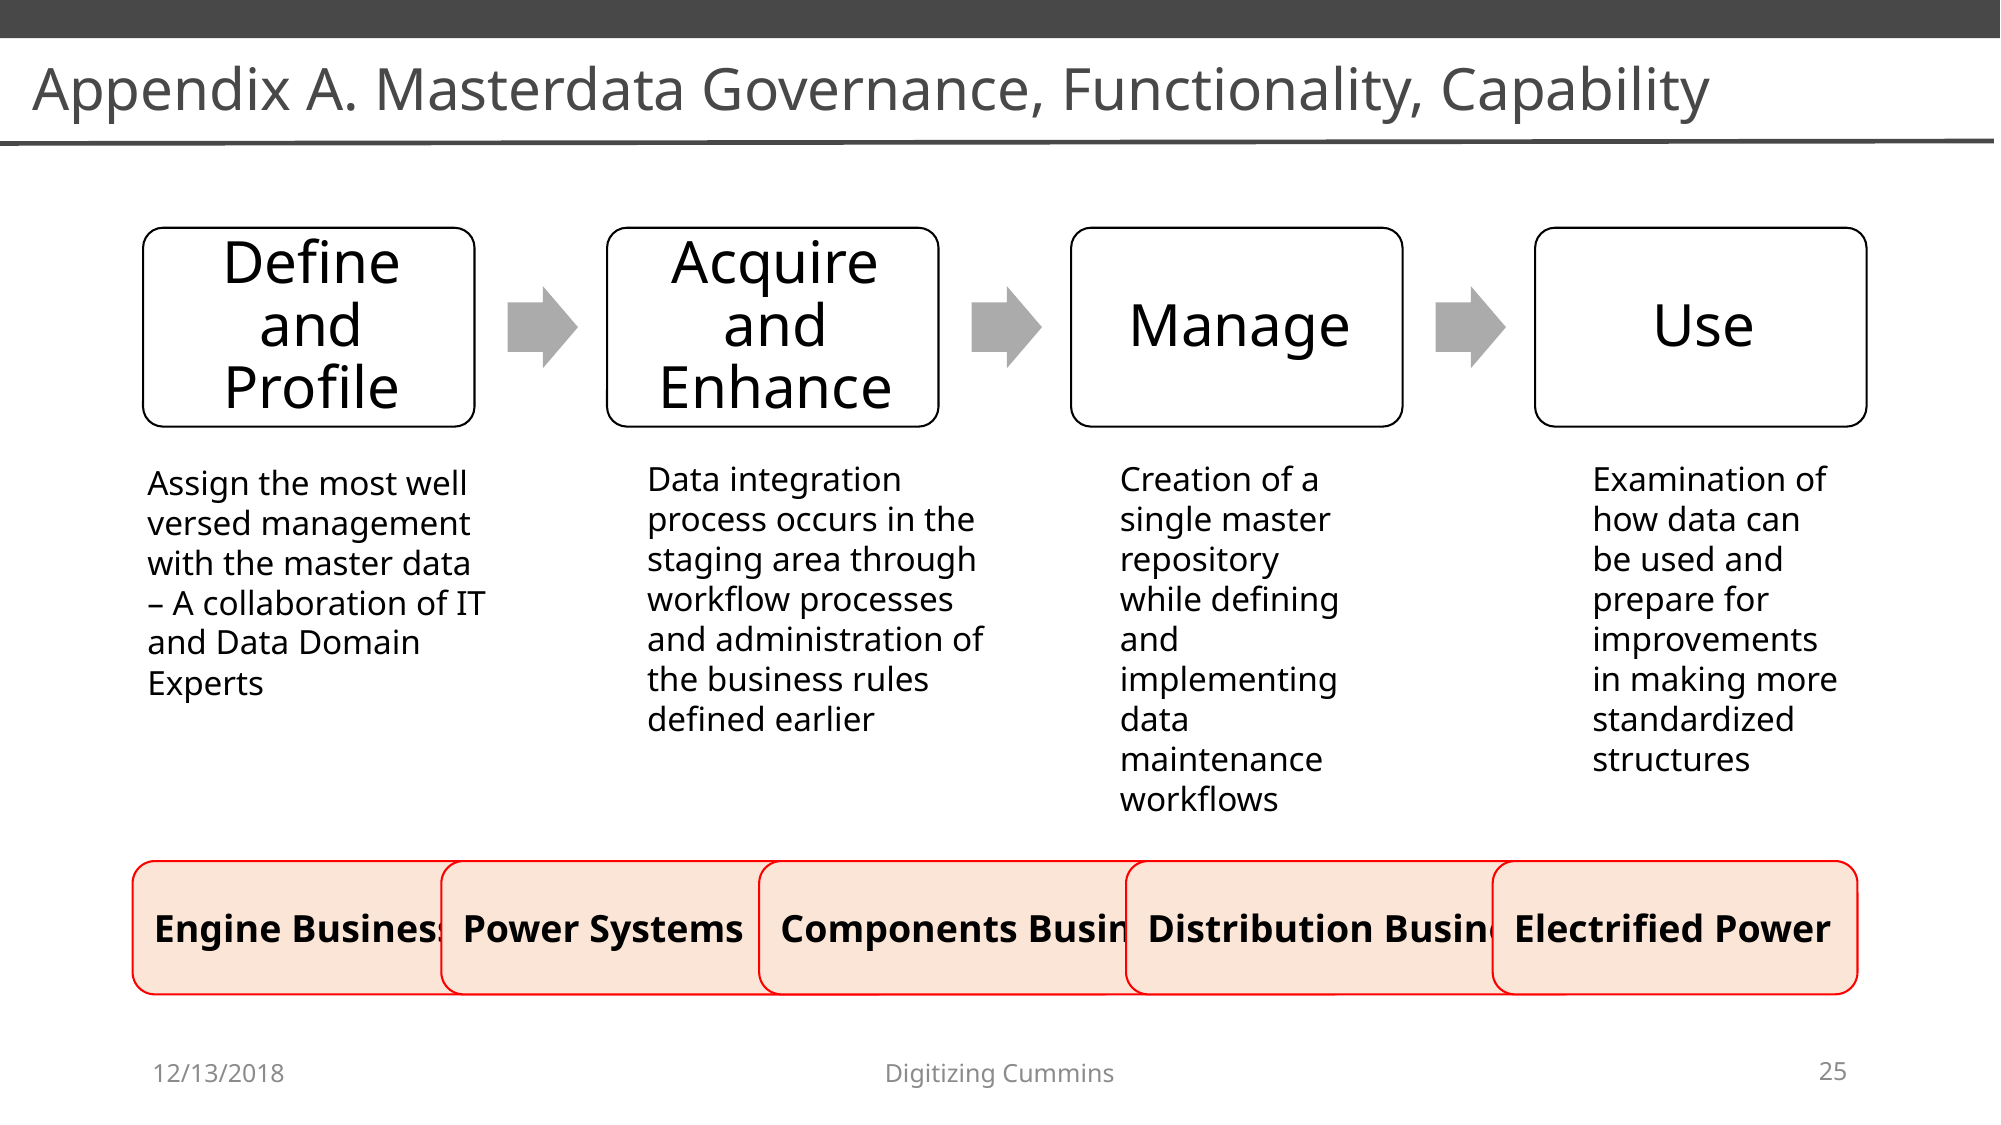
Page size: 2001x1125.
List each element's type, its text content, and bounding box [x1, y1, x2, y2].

text_box Components Business [758, 860, 1144, 996]
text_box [142, 203, 1868, 451]
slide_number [137, 1042, 588, 1103]
text_box Data integration process occurs in the staging area through workflow processes and administration of the business rules defined earlier [632, 451, 1000, 746]
text_box Power Systems [440, 860, 777, 996]
text_box Distribution Business [1125, 860, 1510, 996]
text_box Electrified Power [1491, 860, 1859, 996]
list Appendix A. Masterdata Governance, Functionality, Capability [17, 52, 1971, 163]
footer Digitizing Cummins [662, 1042, 1338, 1103]
text_box Examination of how data can be used and prepare for improvements in making more standardized structures [1577, 451, 1858, 786]
text_box Engine Business [131, 860, 459, 996]
text_box Assign the most well versed management with the master data – A collaboration of IT and Data Domain Experts [132, 454, 510, 709]
slide_number 25 [1412, 1042, 1863, 1103]
text_box Creation of a single master repository while defining and implementing data maintenance workflows [1104, 451, 1385, 826]
